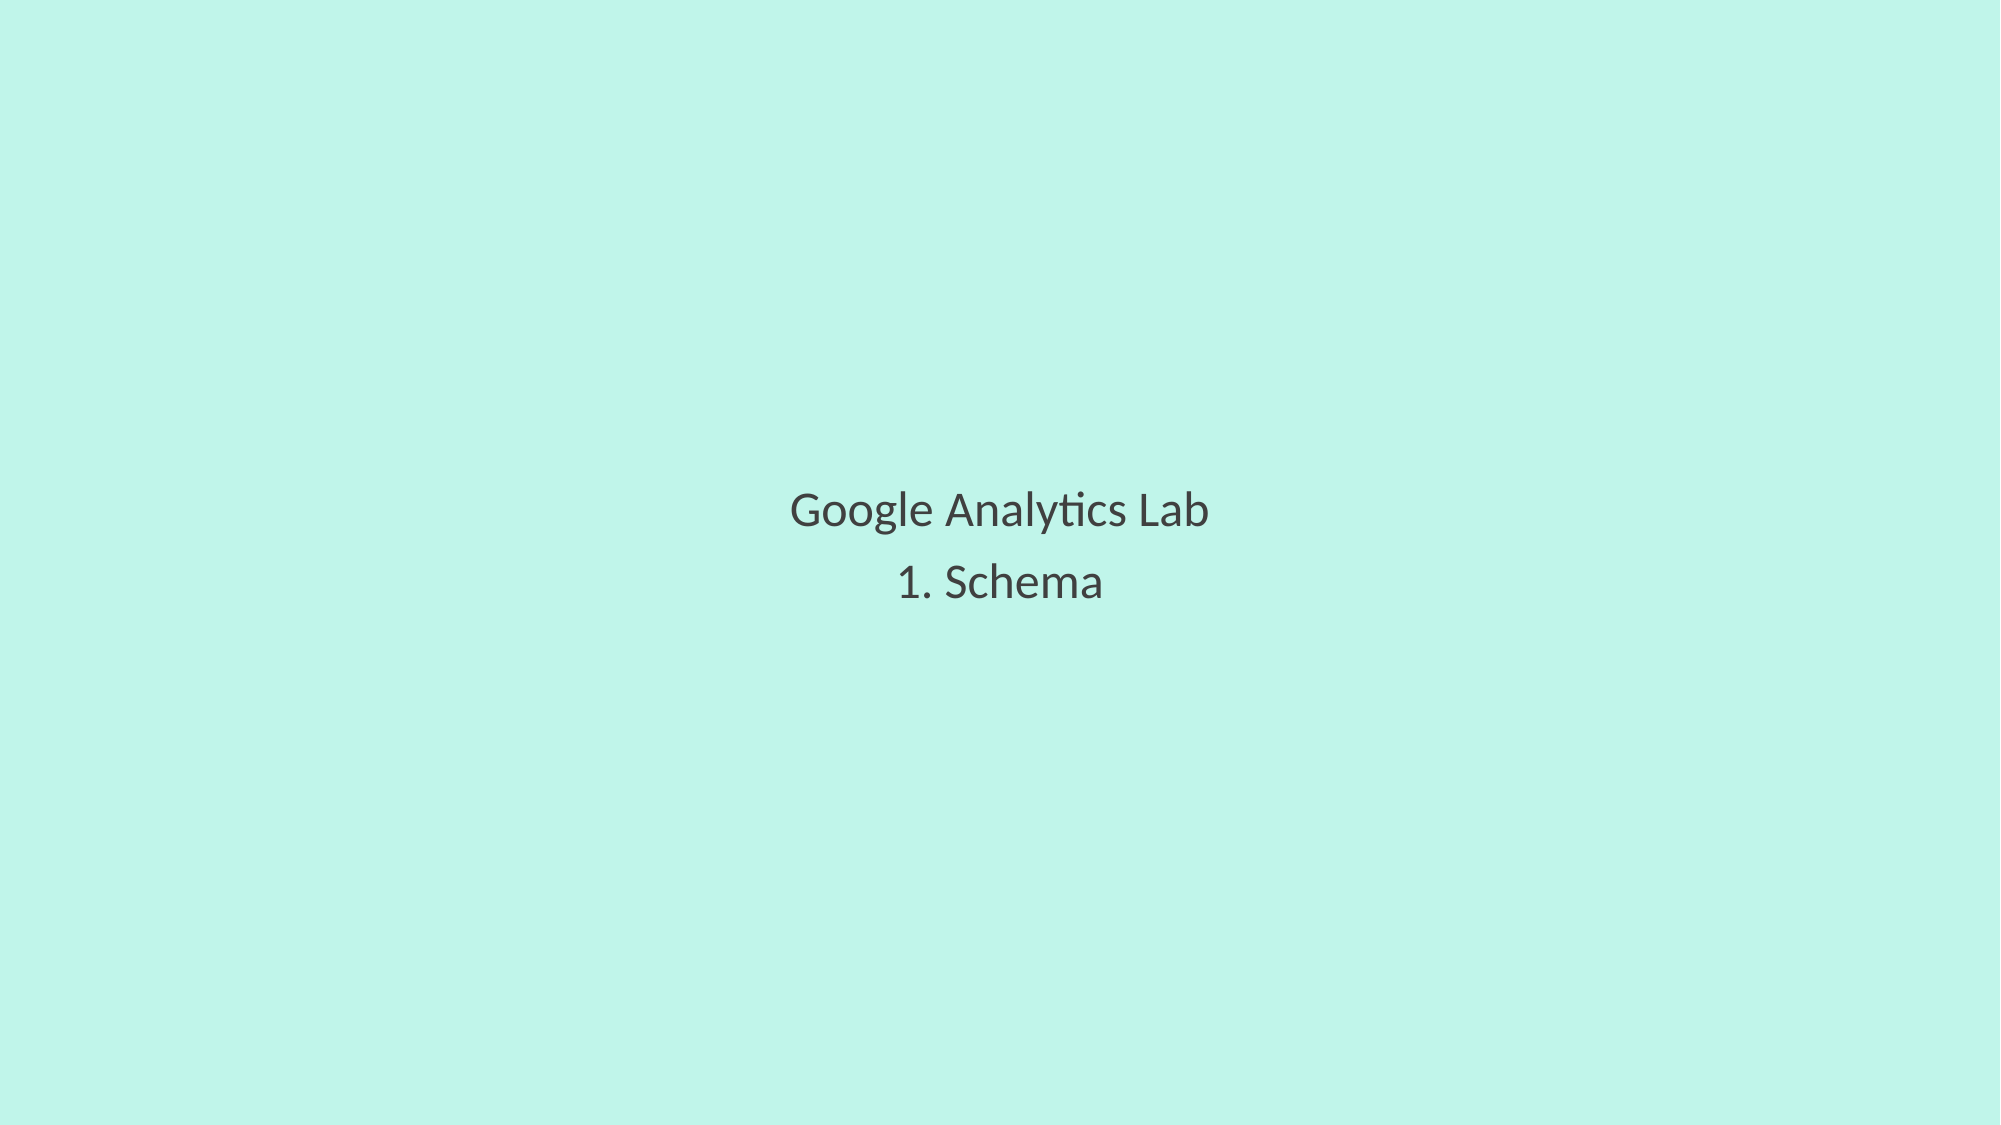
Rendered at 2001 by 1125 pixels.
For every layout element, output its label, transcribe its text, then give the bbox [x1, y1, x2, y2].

text_box Google Analytics Lab 1. Schema [775, 456, 1225, 616]
